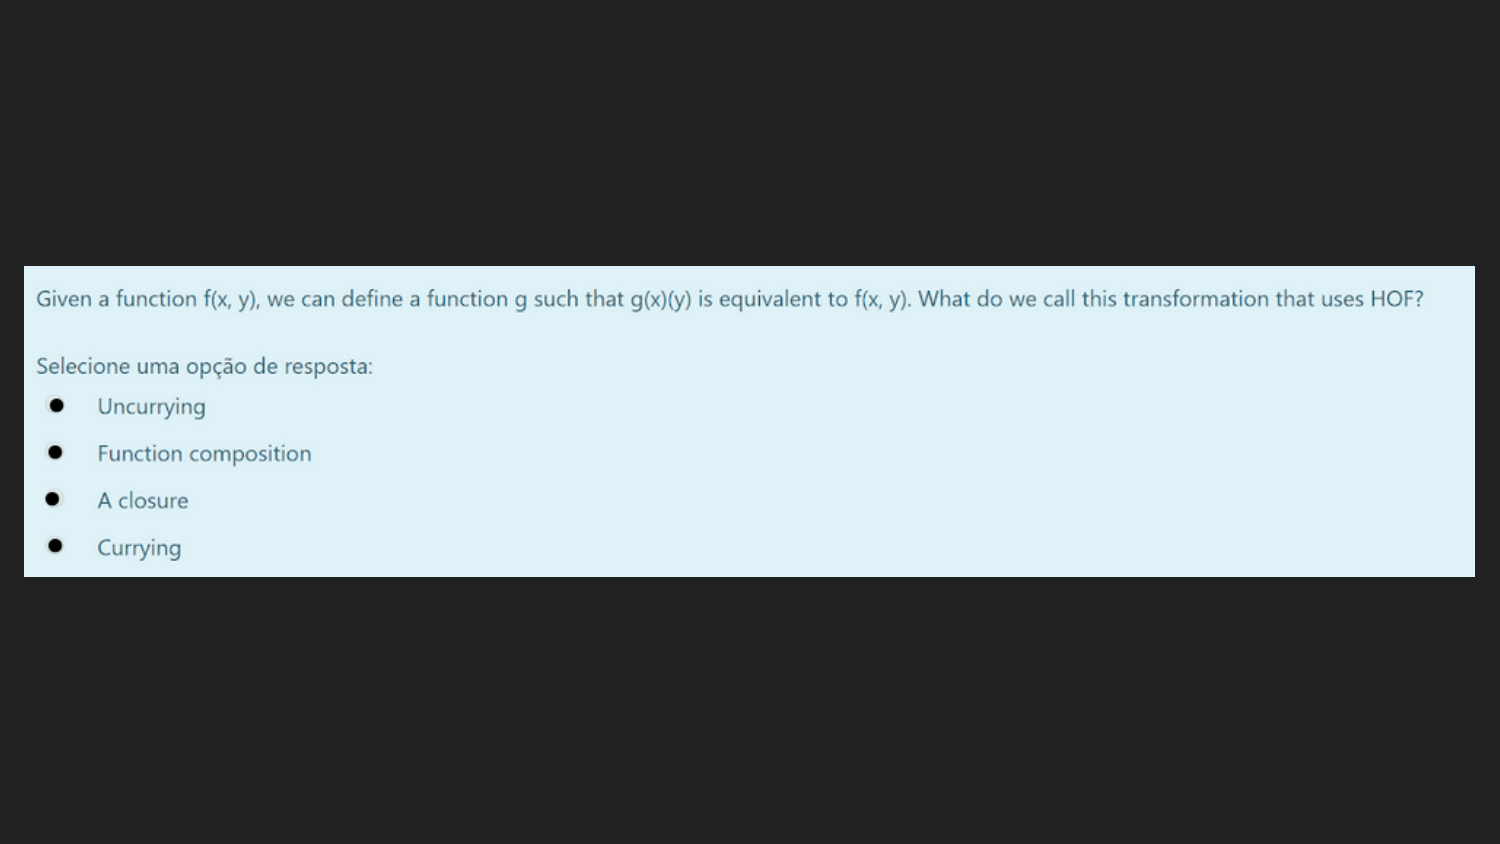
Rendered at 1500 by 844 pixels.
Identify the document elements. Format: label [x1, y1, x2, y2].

picture [24, 266, 1476, 578]
